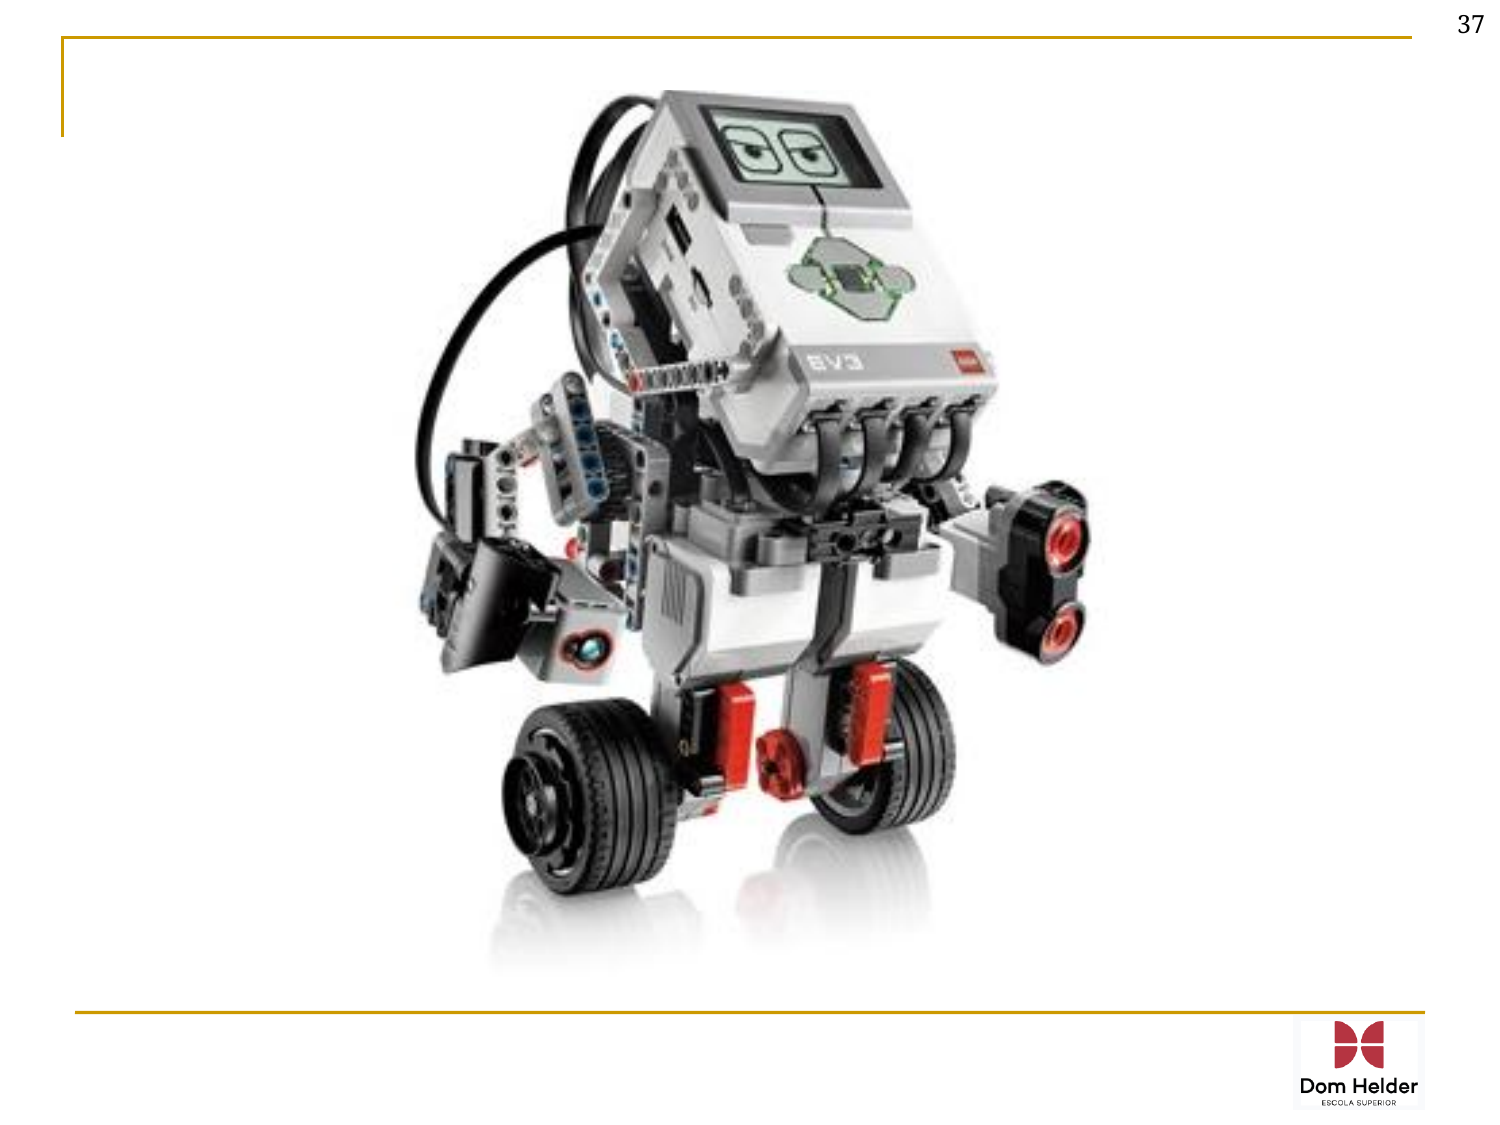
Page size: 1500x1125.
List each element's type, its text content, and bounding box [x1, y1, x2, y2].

picture [1293, 1015, 1425, 1110]
picture [349, 89, 1140, 982]
slide_number 37 [1424, 0, 1500, 51]
